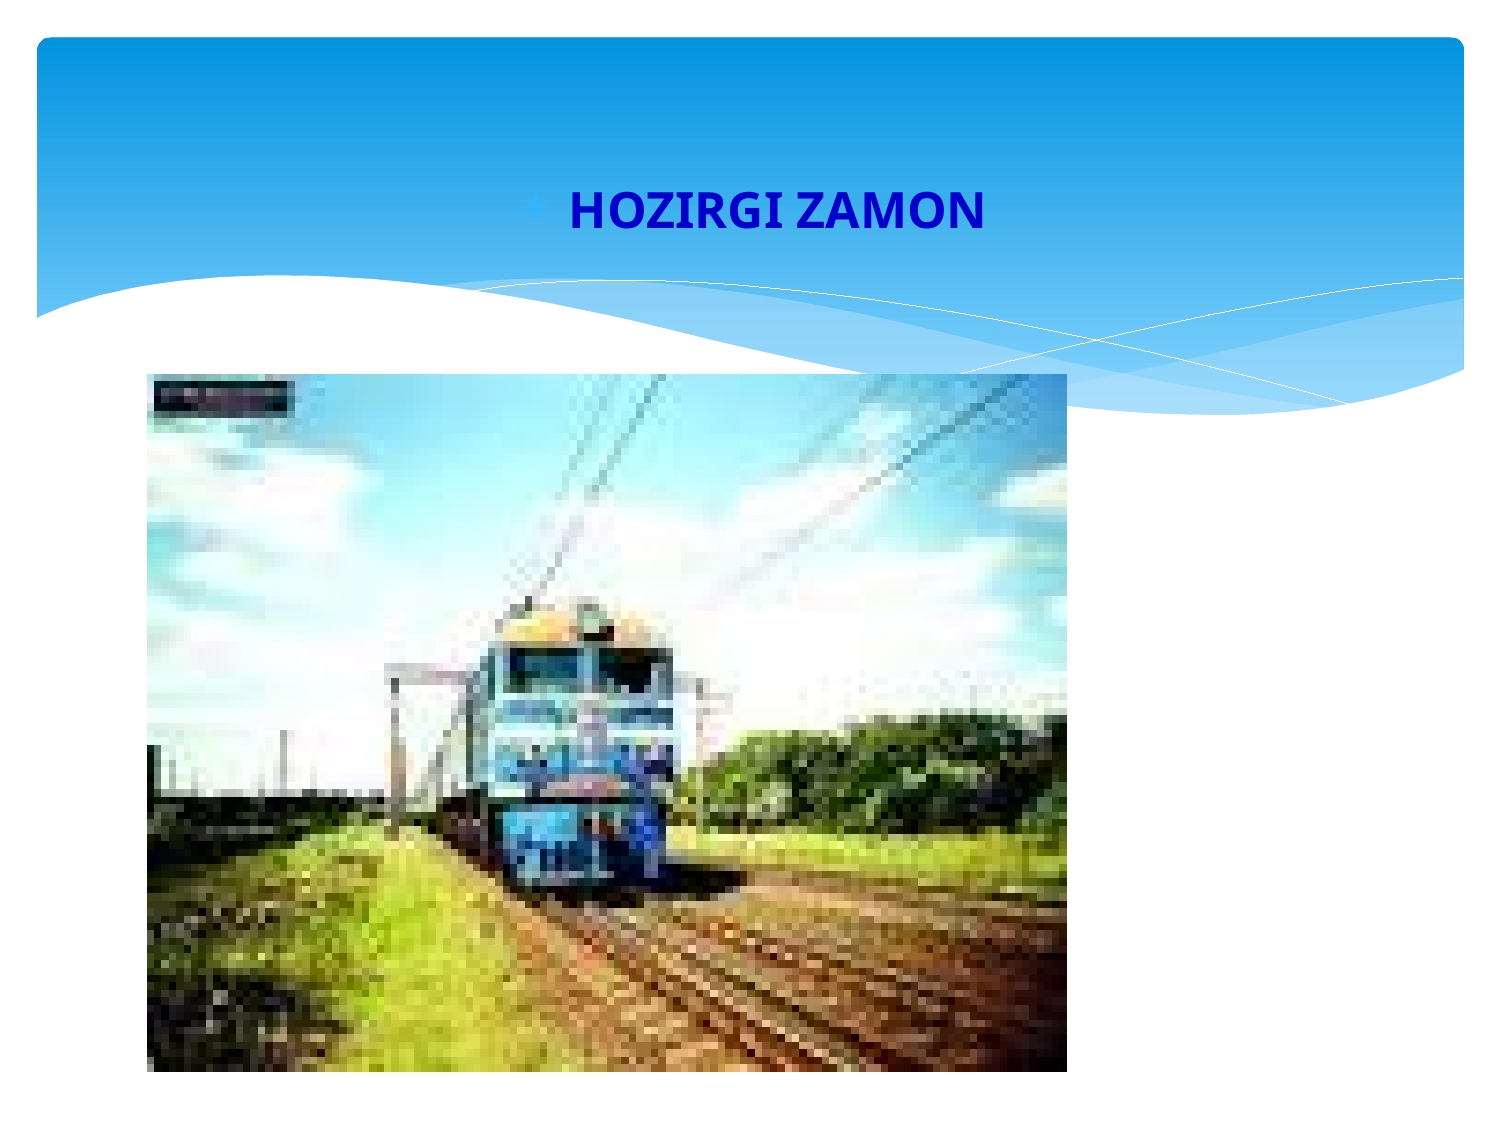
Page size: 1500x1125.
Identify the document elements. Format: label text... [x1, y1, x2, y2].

picture [147, 374, 1067, 1072]
list HOZIRGI ZAMON [53, 31, 1459, 1083]
